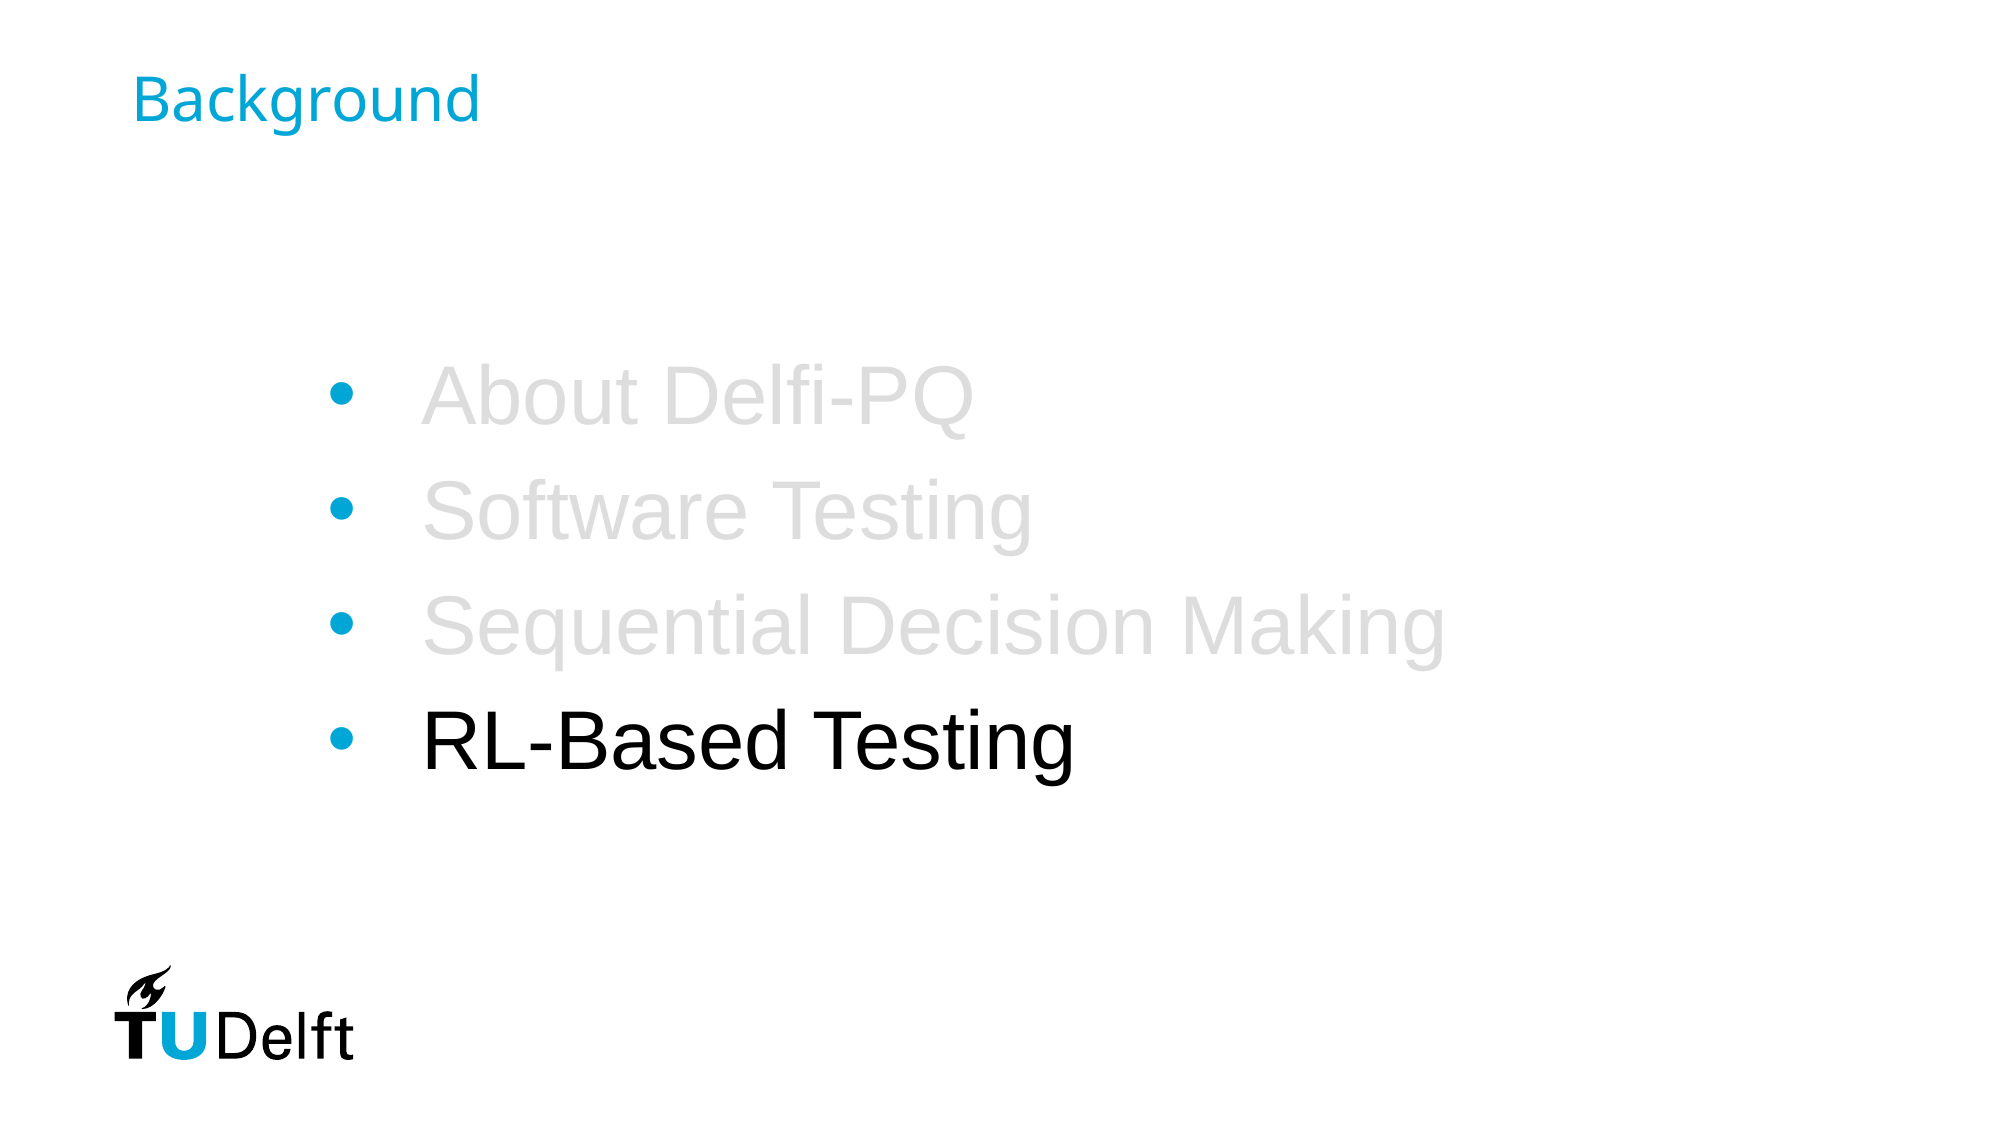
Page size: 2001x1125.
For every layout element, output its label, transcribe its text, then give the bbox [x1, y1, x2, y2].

list About Delfi-PQ Software Testing Sequential Decision Making RL-Based Testing [326, 212, 1731, 928]
text_box Background [116, 60, 1884, 141]
